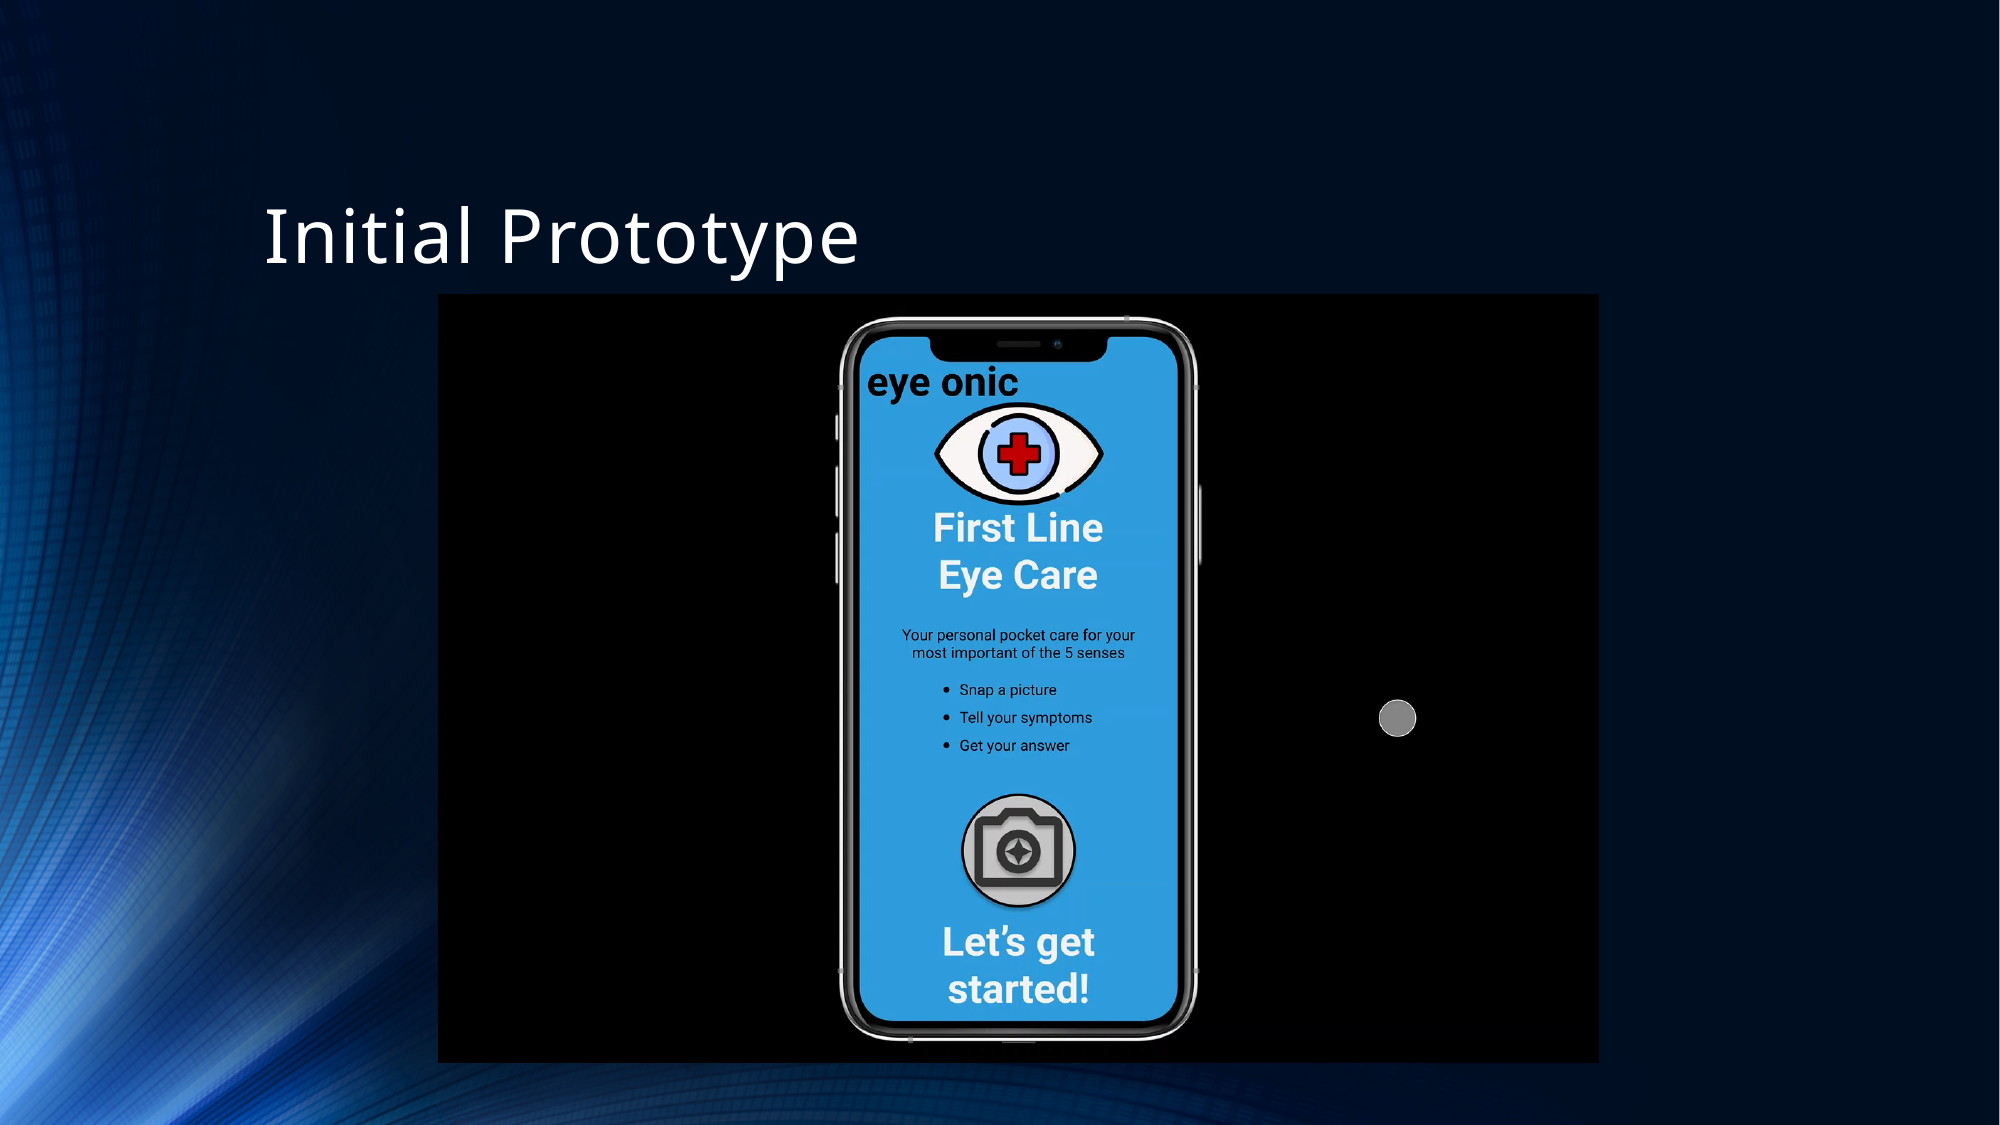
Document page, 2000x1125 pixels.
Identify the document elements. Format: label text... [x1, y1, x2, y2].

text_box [437, 294, 1600, 1064]
picture [0, 0, 2000, 1125]
title Initial Prototype [249, 62, 1750, 288]
